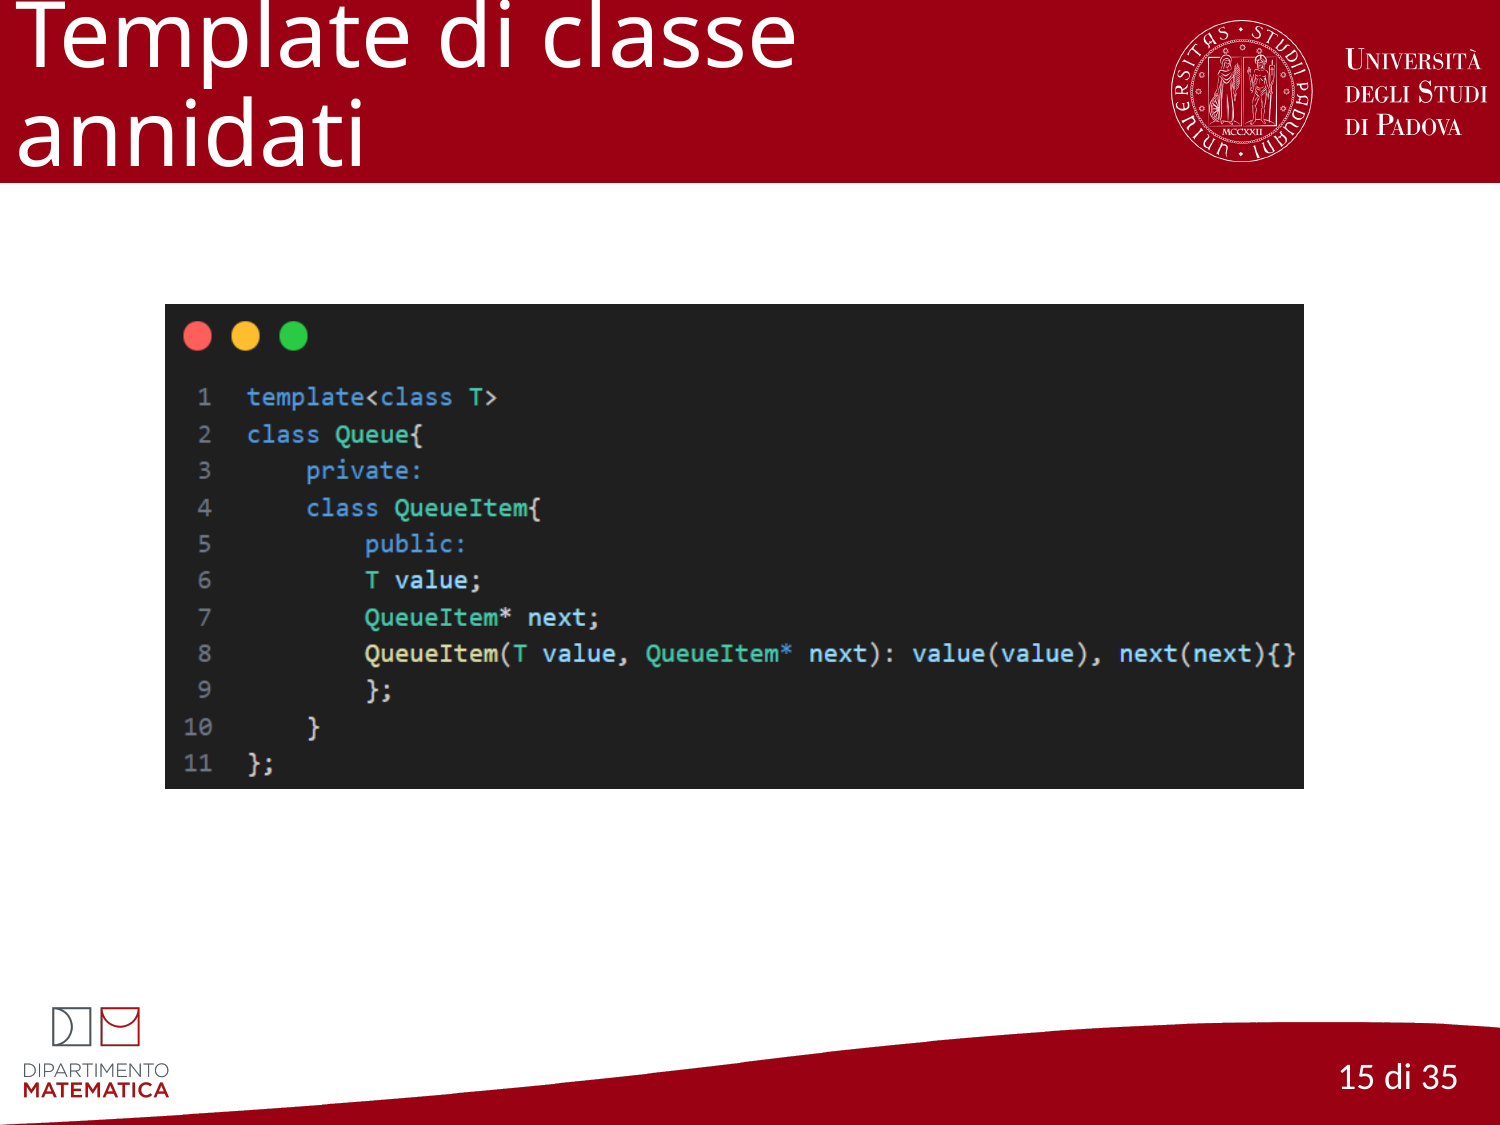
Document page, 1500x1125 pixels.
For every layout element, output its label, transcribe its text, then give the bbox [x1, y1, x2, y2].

picture [1171, 20, 1487, 162]
picture [165, 304, 1304, 789]
picture [0, 1007, 1500, 1125]
slide_number 15 di 35 [1136, 1044, 1474, 1104]
title Template di classe annidati [0, 0, 1159, 179]
